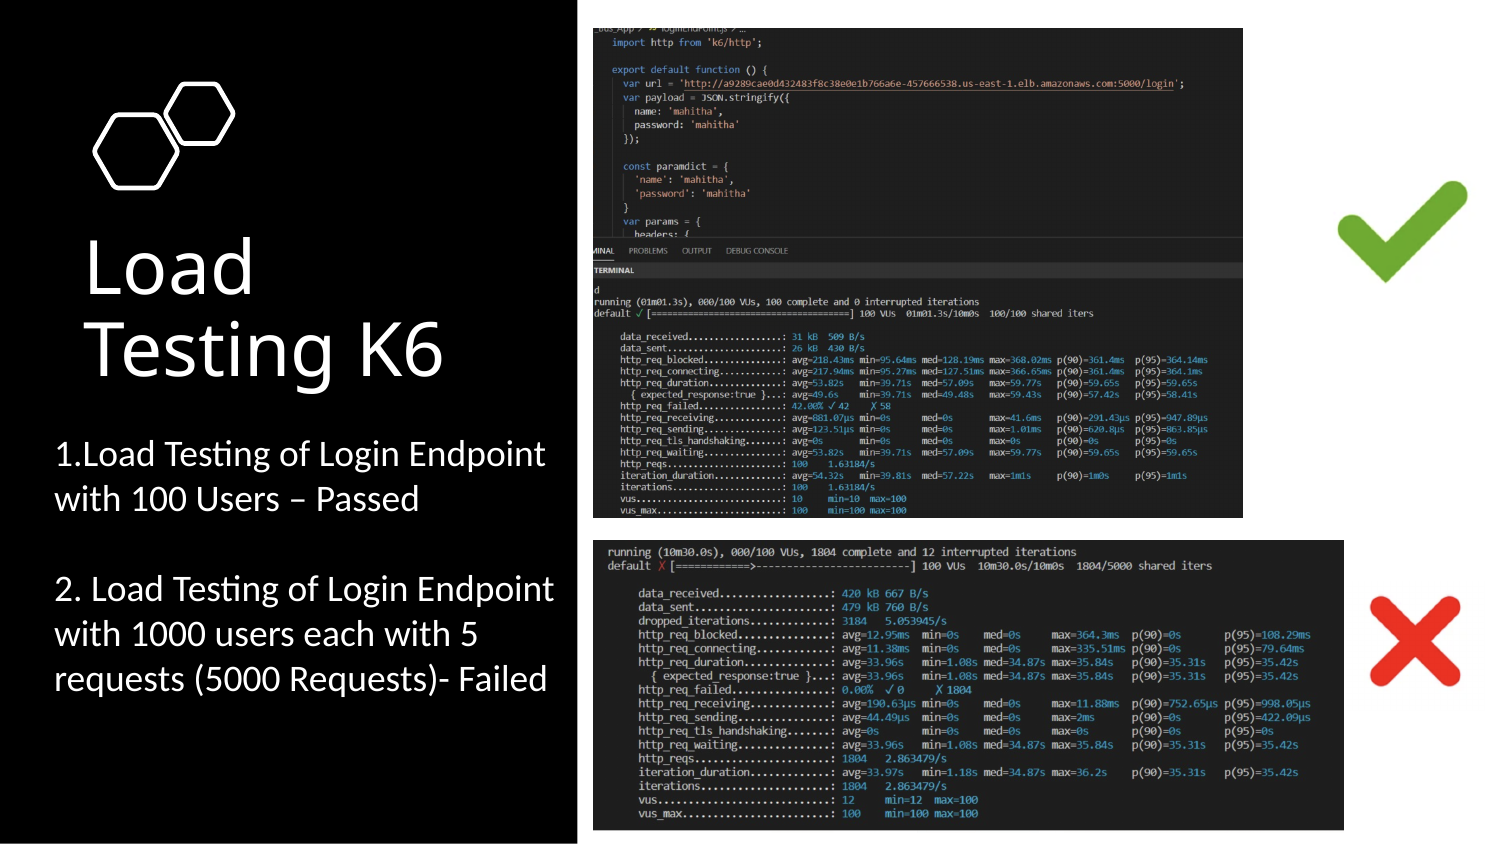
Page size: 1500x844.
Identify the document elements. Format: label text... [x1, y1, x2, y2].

title Load Testing K6 [68, 47, 510, 421]
picture [1321, 163, 1485, 303]
text_box [0, 0, 578, 844]
picture [593, 28, 1243, 518]
picture [1346, 581, 1485, 712]
text_box 1.Load Testing of Login Endpoint with 100 Users – Passed 2. Load Testing of Login Endpoint with 1000 users each with 5 requests (5000 Requests)- Failed [39, 421, 578, 752]
text_box [578, 0, 1500, 844]
picture [593, 540, 1344, 833]
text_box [94, 83, 234, 189]
